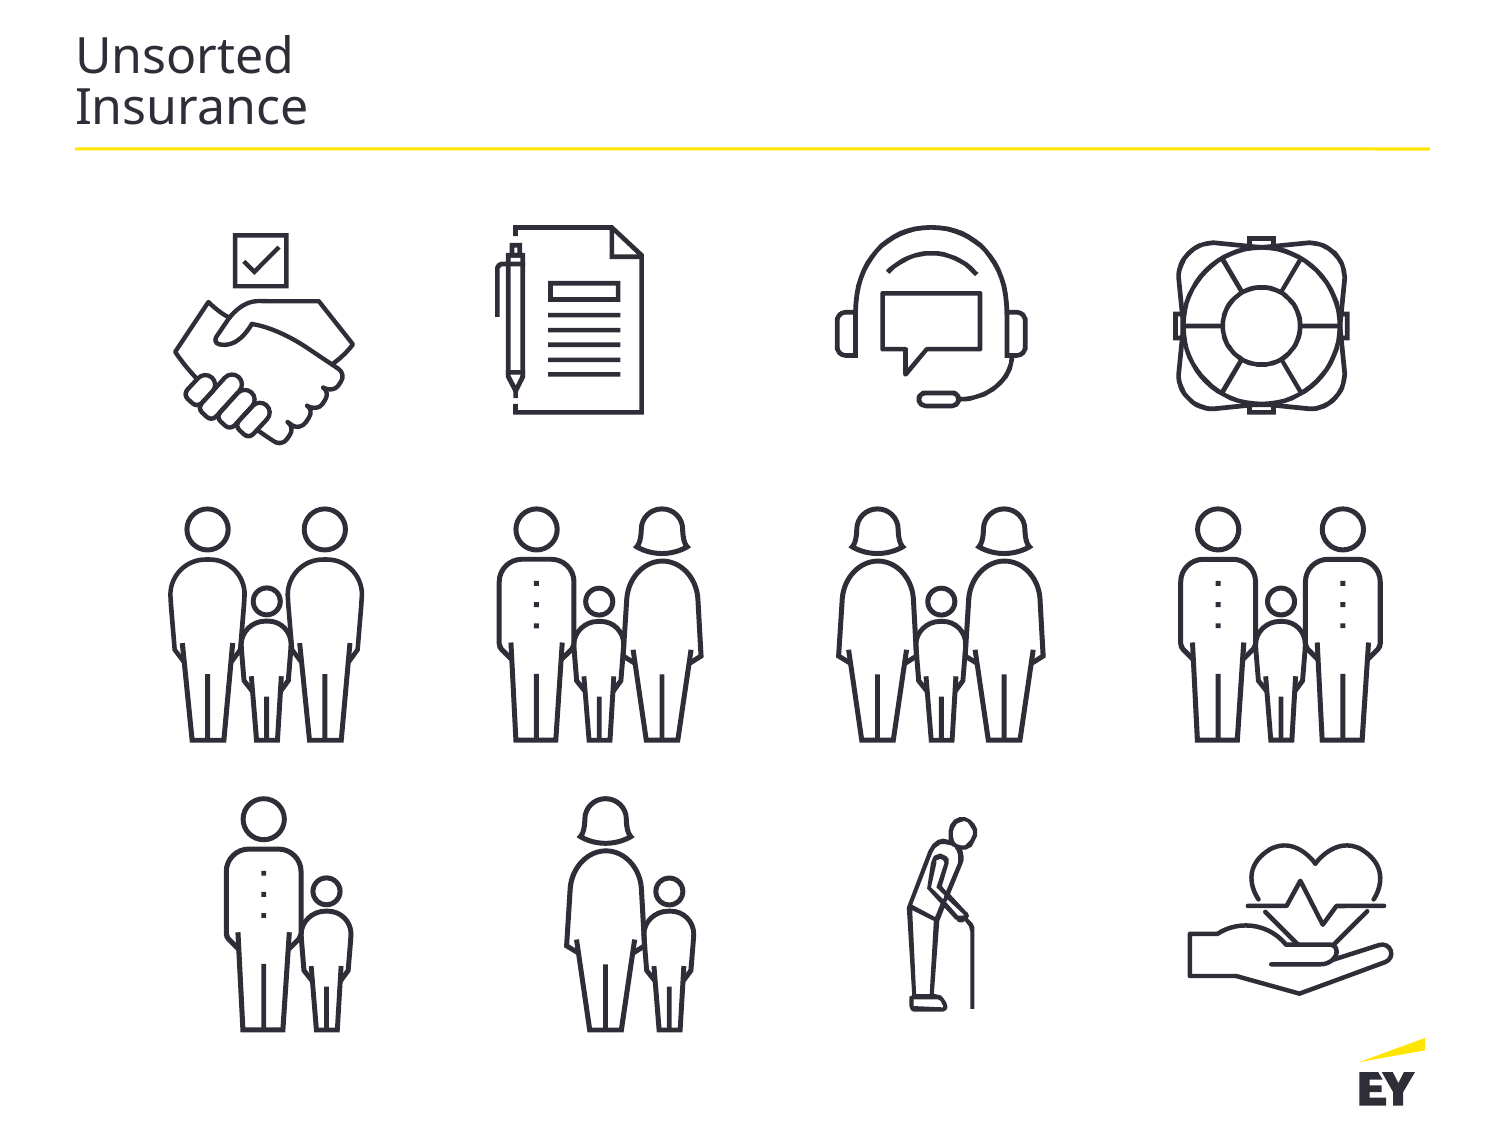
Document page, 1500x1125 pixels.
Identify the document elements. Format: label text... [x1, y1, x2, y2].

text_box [1177, 506, 1383, 743]
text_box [496, 506, 704, 743]
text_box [1187, 832, 1396, 996]
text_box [834, 224, 1028, 409]
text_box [563, 795, 697, 1033]
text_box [494, 224, 645, 415]
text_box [835, 506, 1046, 743]
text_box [223, 795, 354, 1033]
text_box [1172, 235, 1350, 416]
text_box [167, 506, 365, 743]
text_box [906, 817, 978, 1012]
title Unsorted Insurance [75, 33, 1425, 131]
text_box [172, 232, 356, 446]
